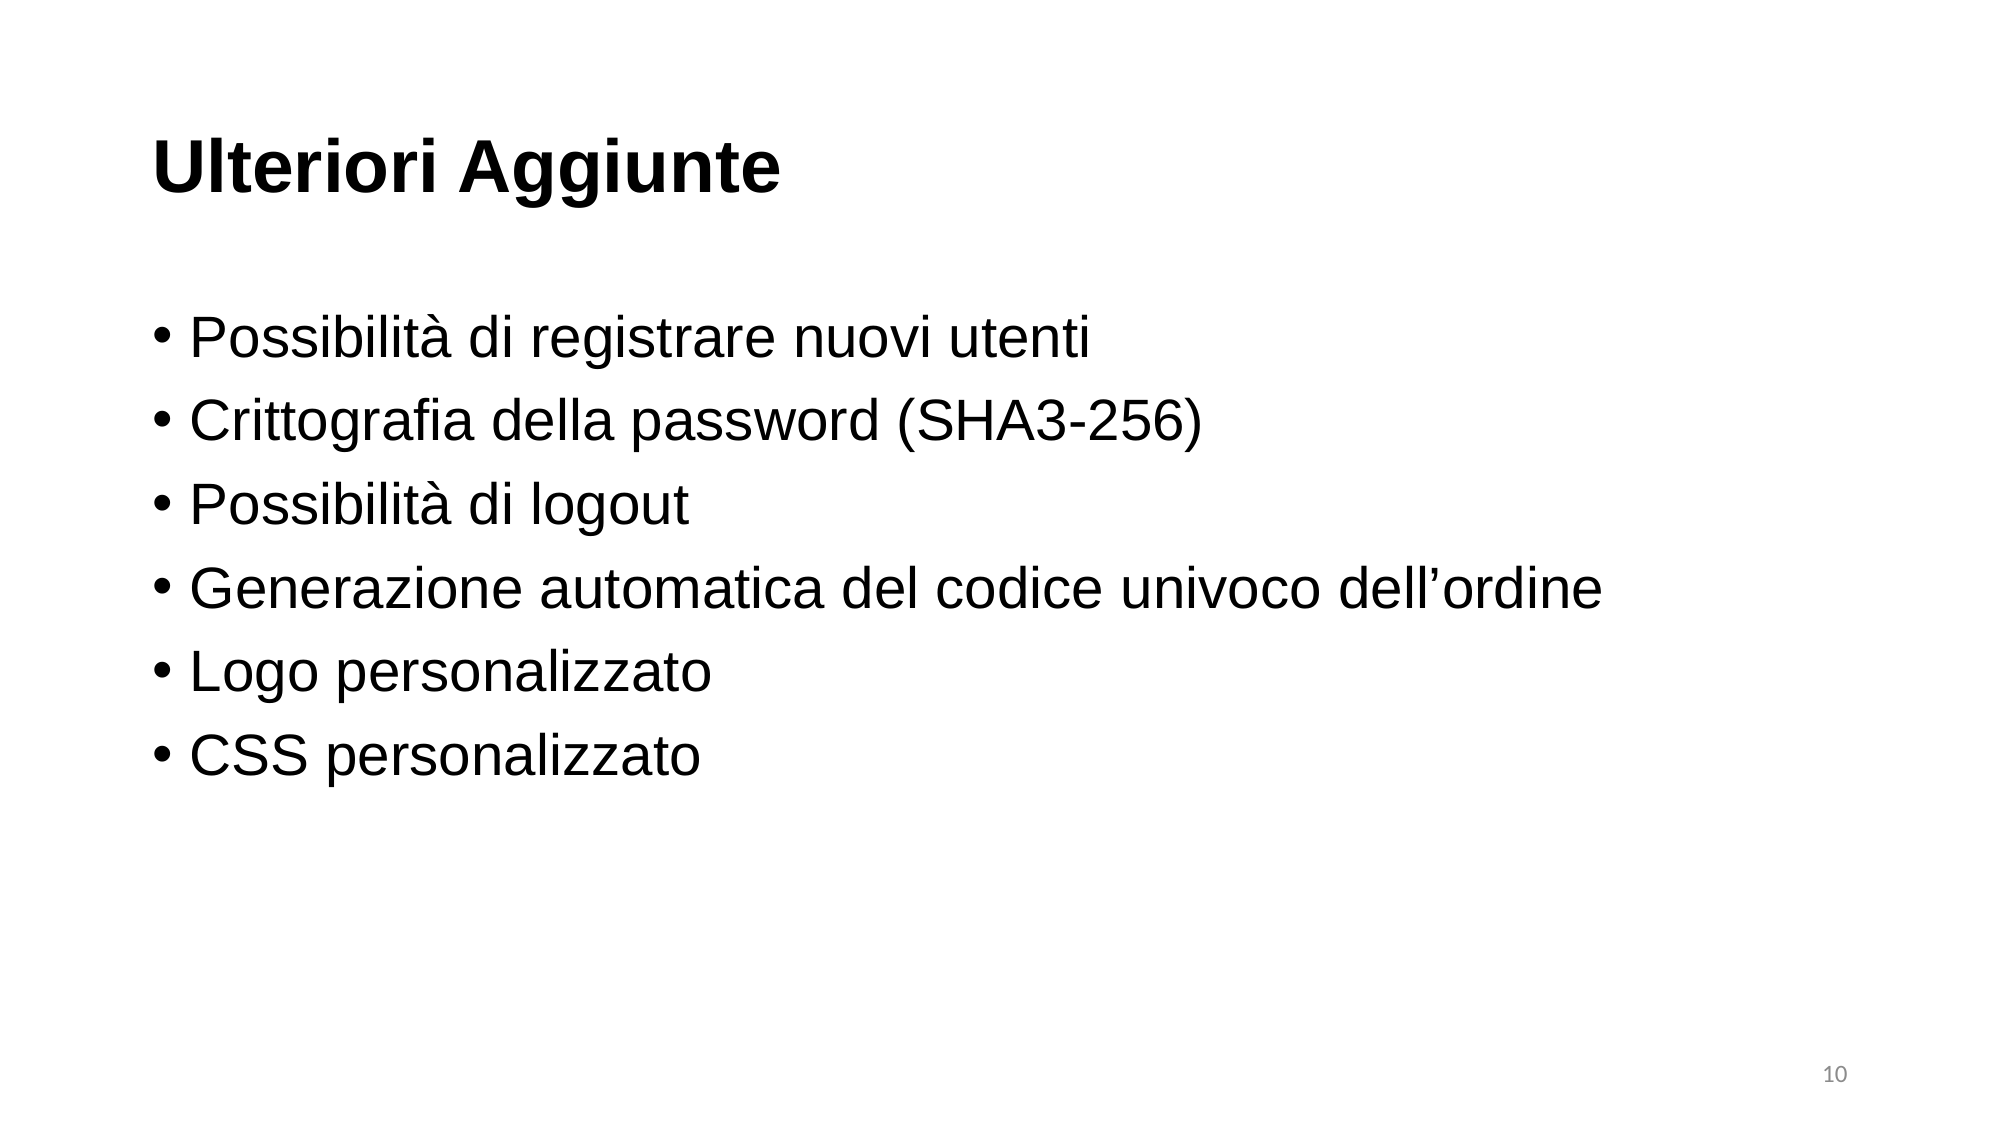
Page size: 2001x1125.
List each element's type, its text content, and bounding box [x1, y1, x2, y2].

text_box Ulteriori Aggiunte [137, 59, 1863, 278]
text_box 10 [1412, 1042, 1863, 1103]
text_box Possibilità di registrare nuovi utenti Crittografia della password (SHA3-256) Possibilità di logout Generazione automatica del codice univoco dell’ordine Logo personalizzato CSS personalizzato [137, 299, 1863, 1013]
